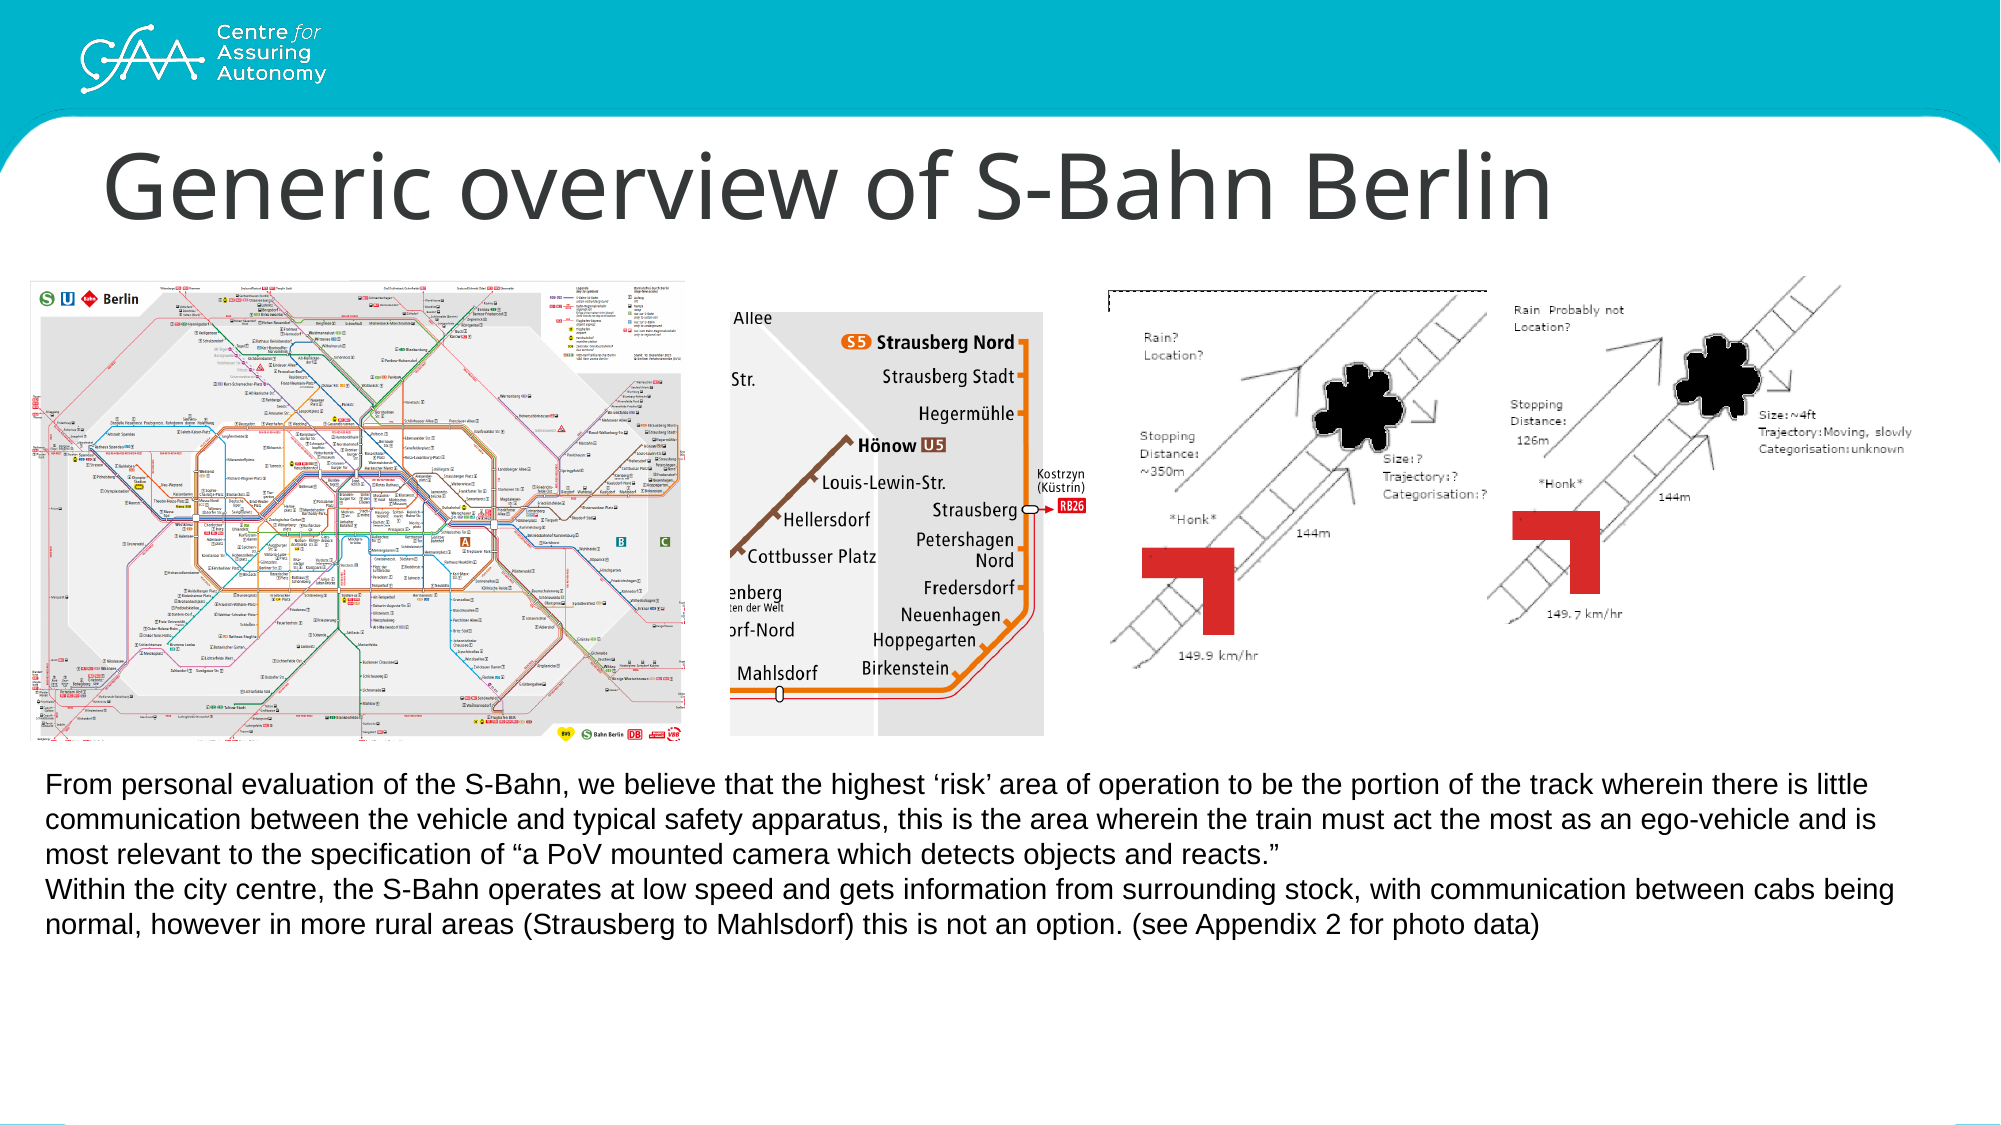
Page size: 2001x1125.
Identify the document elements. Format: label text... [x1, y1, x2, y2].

list Generic overview of S-Bahn Berlin [78, 133, 1819, 283]
picture [0, 0, 2000, 1125]
text_box From personal evaluation of the S-Bahn, we believe that the highest ‘risk’ area of operation to be the portion of the track wherein there is little communication between the vehicle and typical safety apparatus, this is the area wherein the train must act the most as an ego-vehicle and is most relevant to the specification of “a PoV mounted camera which detects objects and reacts.” Within the city centre, the S-Bahn operates at low speed and gets information from surrounding stock, with communication between cabs being normal, however in more rural areas (Strausberg to Mahlsdorf) this is not an option. (see Appendix 2 for photo data) [30, 758, 1924, 948]
